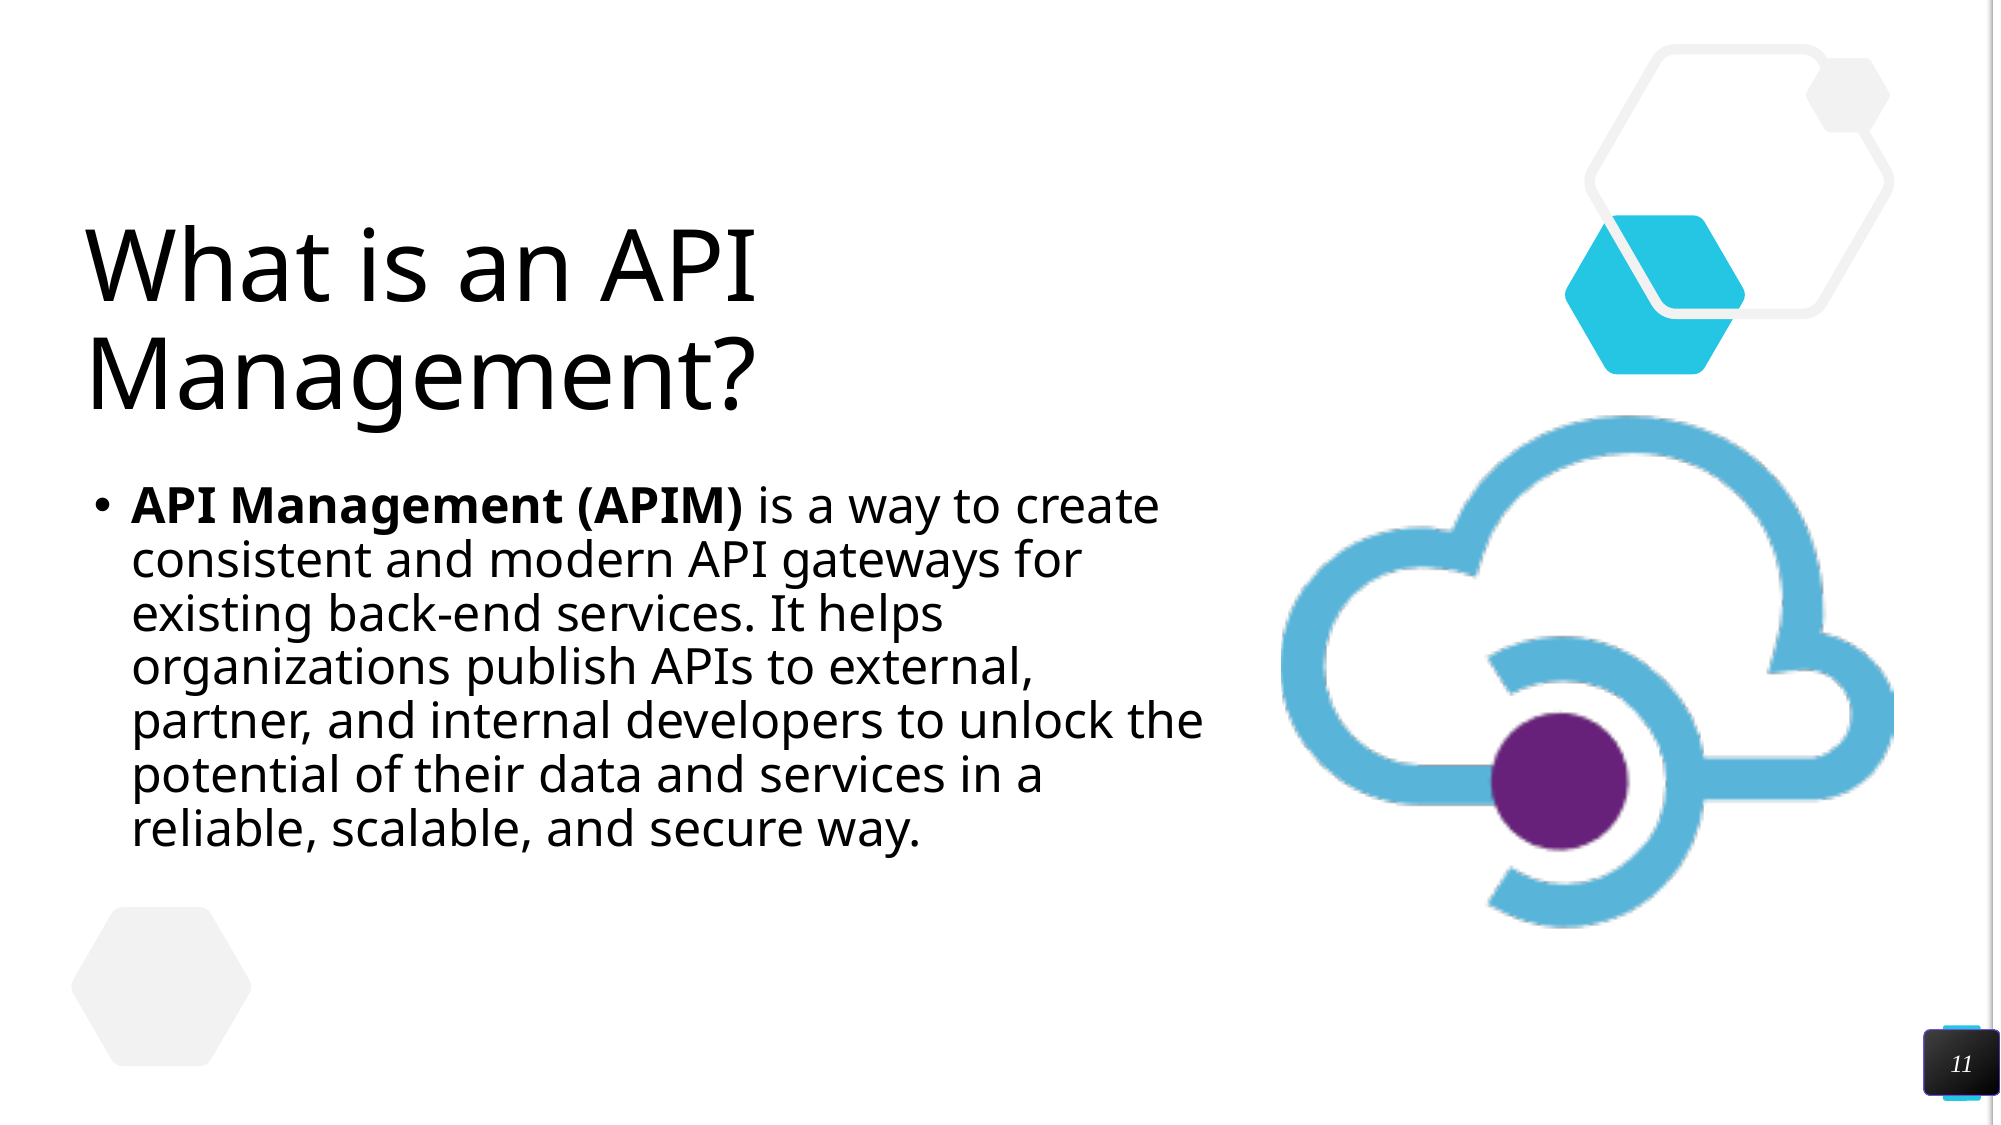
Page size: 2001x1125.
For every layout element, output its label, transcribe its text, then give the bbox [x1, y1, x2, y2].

title What is an API Management? [69, 88, 951, 439]
picture [1281, 368, 1894, 981]
text_box 11 [1923, 1029, 2000, 1096]
text_box API Management (APIM) is a way to create consistent and modern API gateways for existing back-end services. It helps organizations publish APIs to external, partner, and internal developers to unlock the potential of their data and services in a reliable, scalable, and secure way. [69, 472, 1246, 981]
